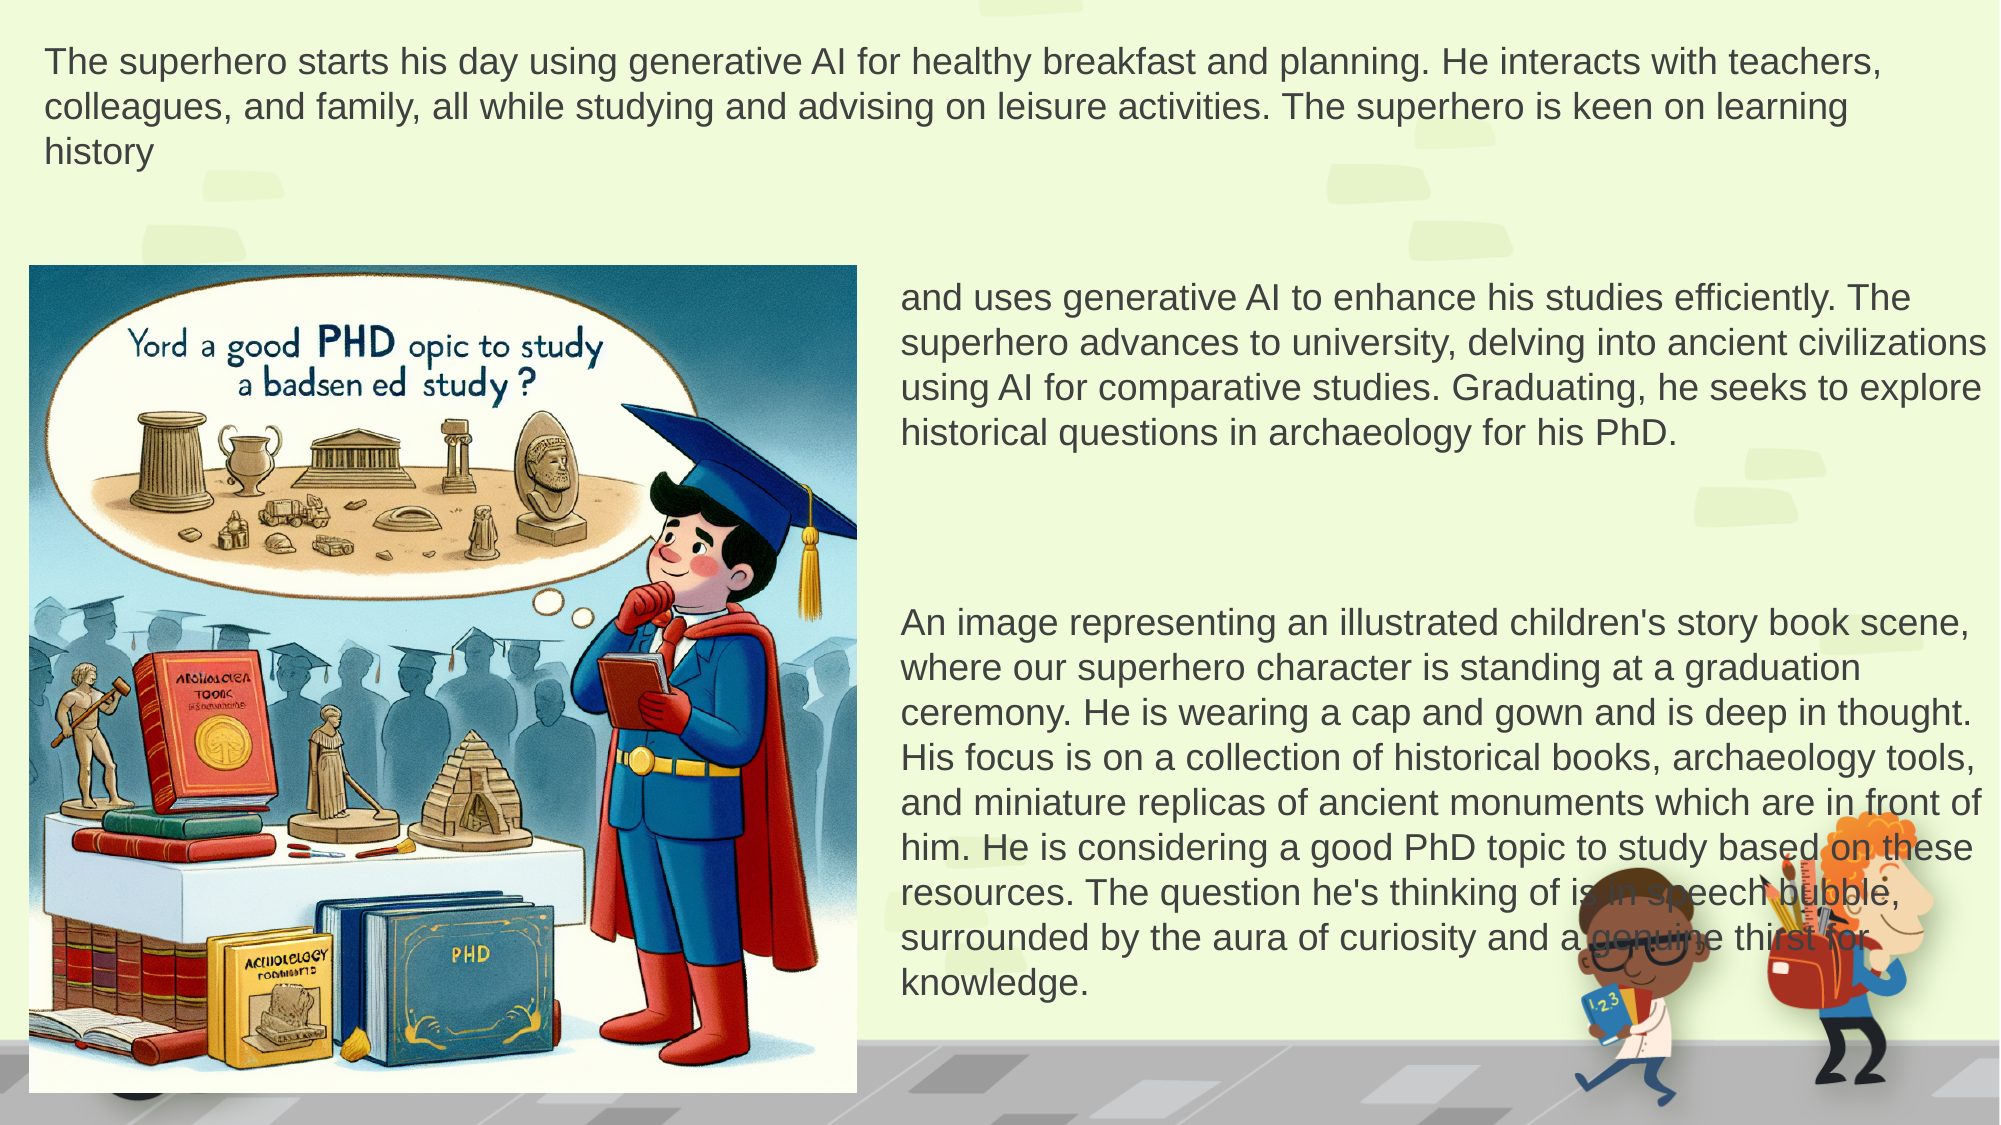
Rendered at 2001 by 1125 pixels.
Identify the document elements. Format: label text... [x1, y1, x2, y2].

text_box An image representing an illustrated children's story book scene, where our superhero character is standing at a graduation ceremony. He is wearing a cap and gown and is deep in thought. His focus is on a collection of historical books, archaeology tools, and miniature replicas of ancient monuments which are in front of him. He is considering a good PhD topic to study based on these resources. The question he's thinking of is in speech bubble, surrounded by the aura of curiosity and a genuine thirst for knowledge. [885, 590, 2000, 1011]
text_box The superhero starts his day using generative AI for healthy breakfast and planning. He interacts with teachers, colleagues, and family, all while studying and advising on leisure activities. The superhero is keen on learning history [29, 29, 1979, 180]
picture [0, 0, 2000, 1125]
text_box and uses generative AI to enhance his studies efficiently. The superhero advances to university, delving into ancient civilizations using AI for comparative studies. Graduating, he seeks to explore historical questions in archaeology for his PhD. [885, 265, 2000, 461]
